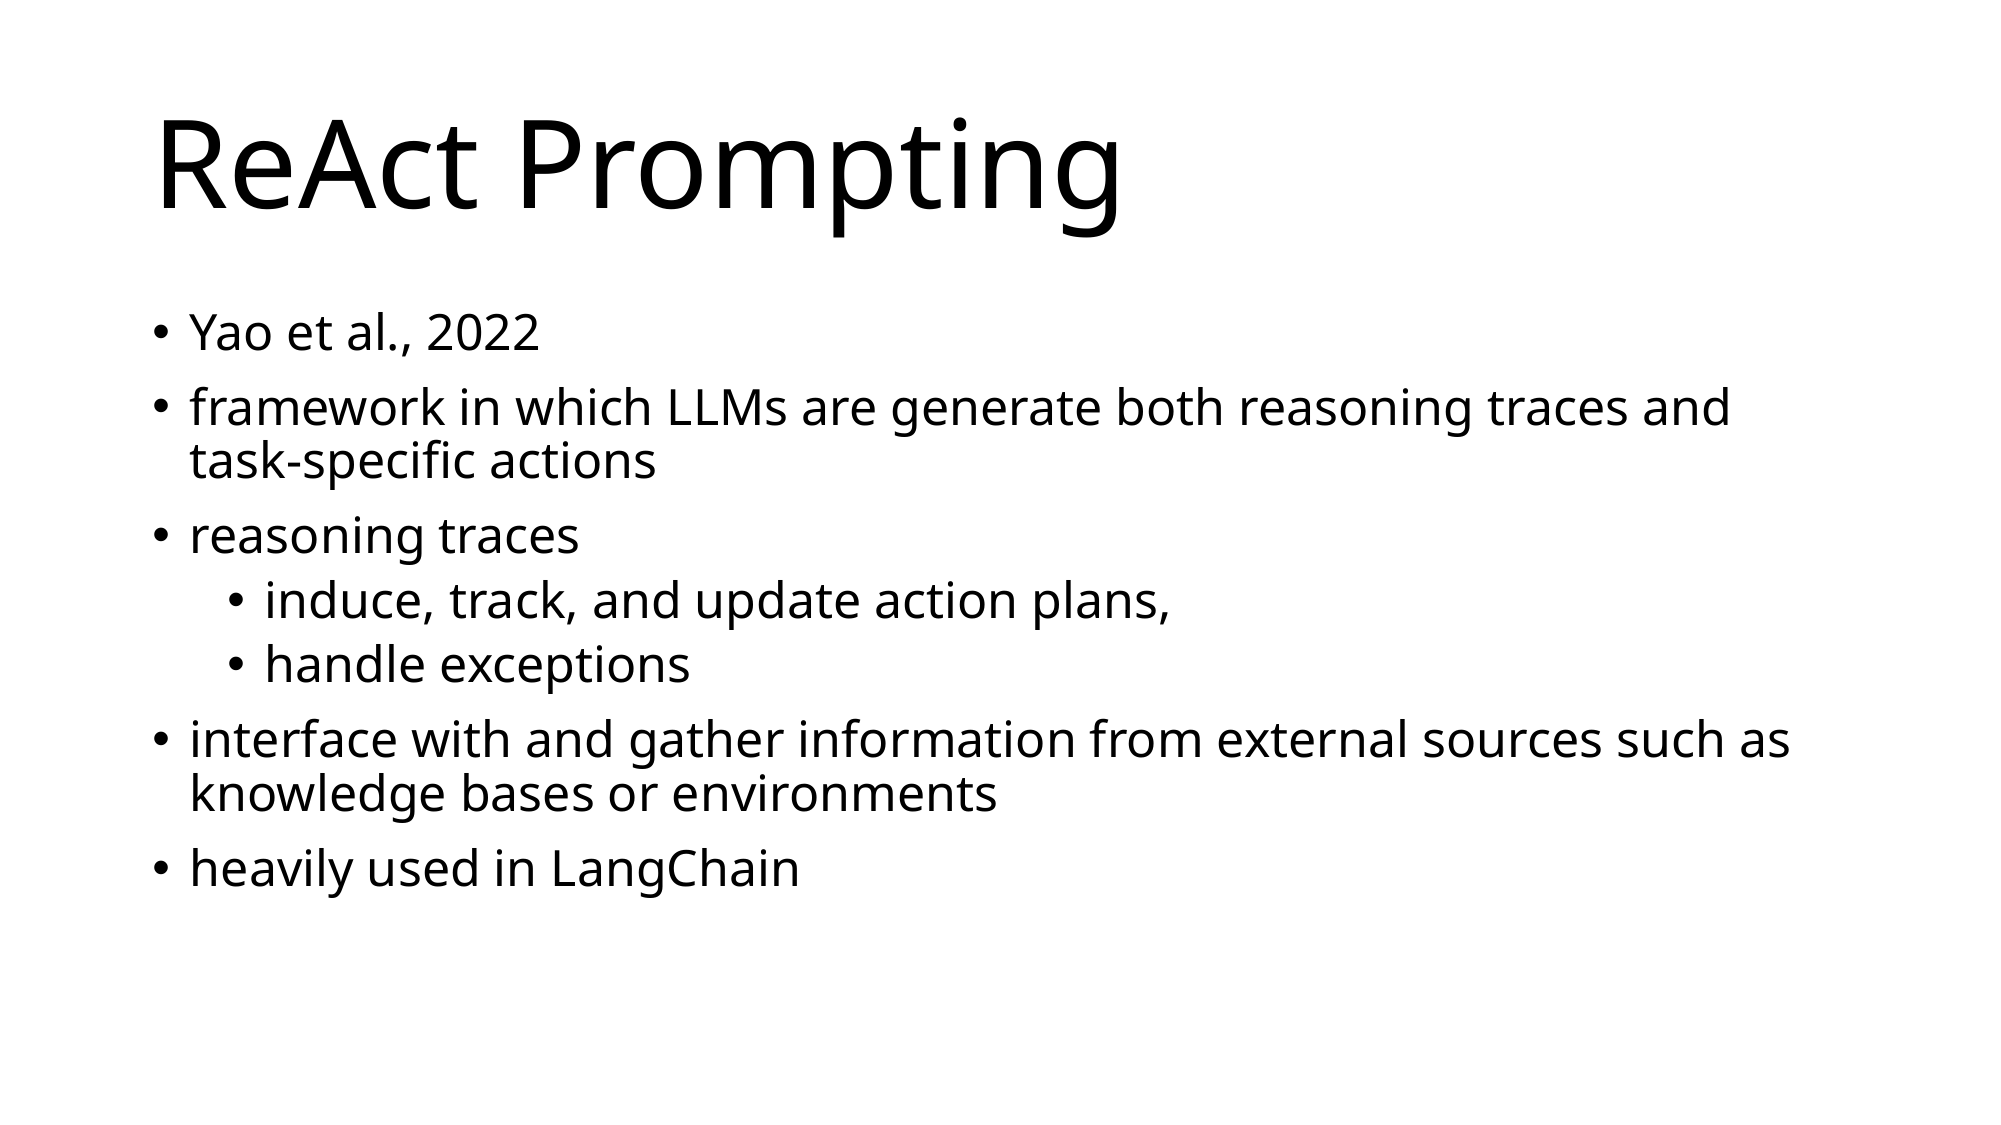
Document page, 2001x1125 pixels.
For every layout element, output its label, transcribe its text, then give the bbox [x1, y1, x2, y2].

title ReAct Prompting [137, 59, 1863, 278]
list Yao et al., 2022 framework in which LLMs are generate both reasoning traces and task-specific actions reasoning traces induce, track, and update action plans, handle exceptions interface with and gather information from external sources such as knowledge bases or environments heavily used in LangChain [137, 299, 1863, 1014]
